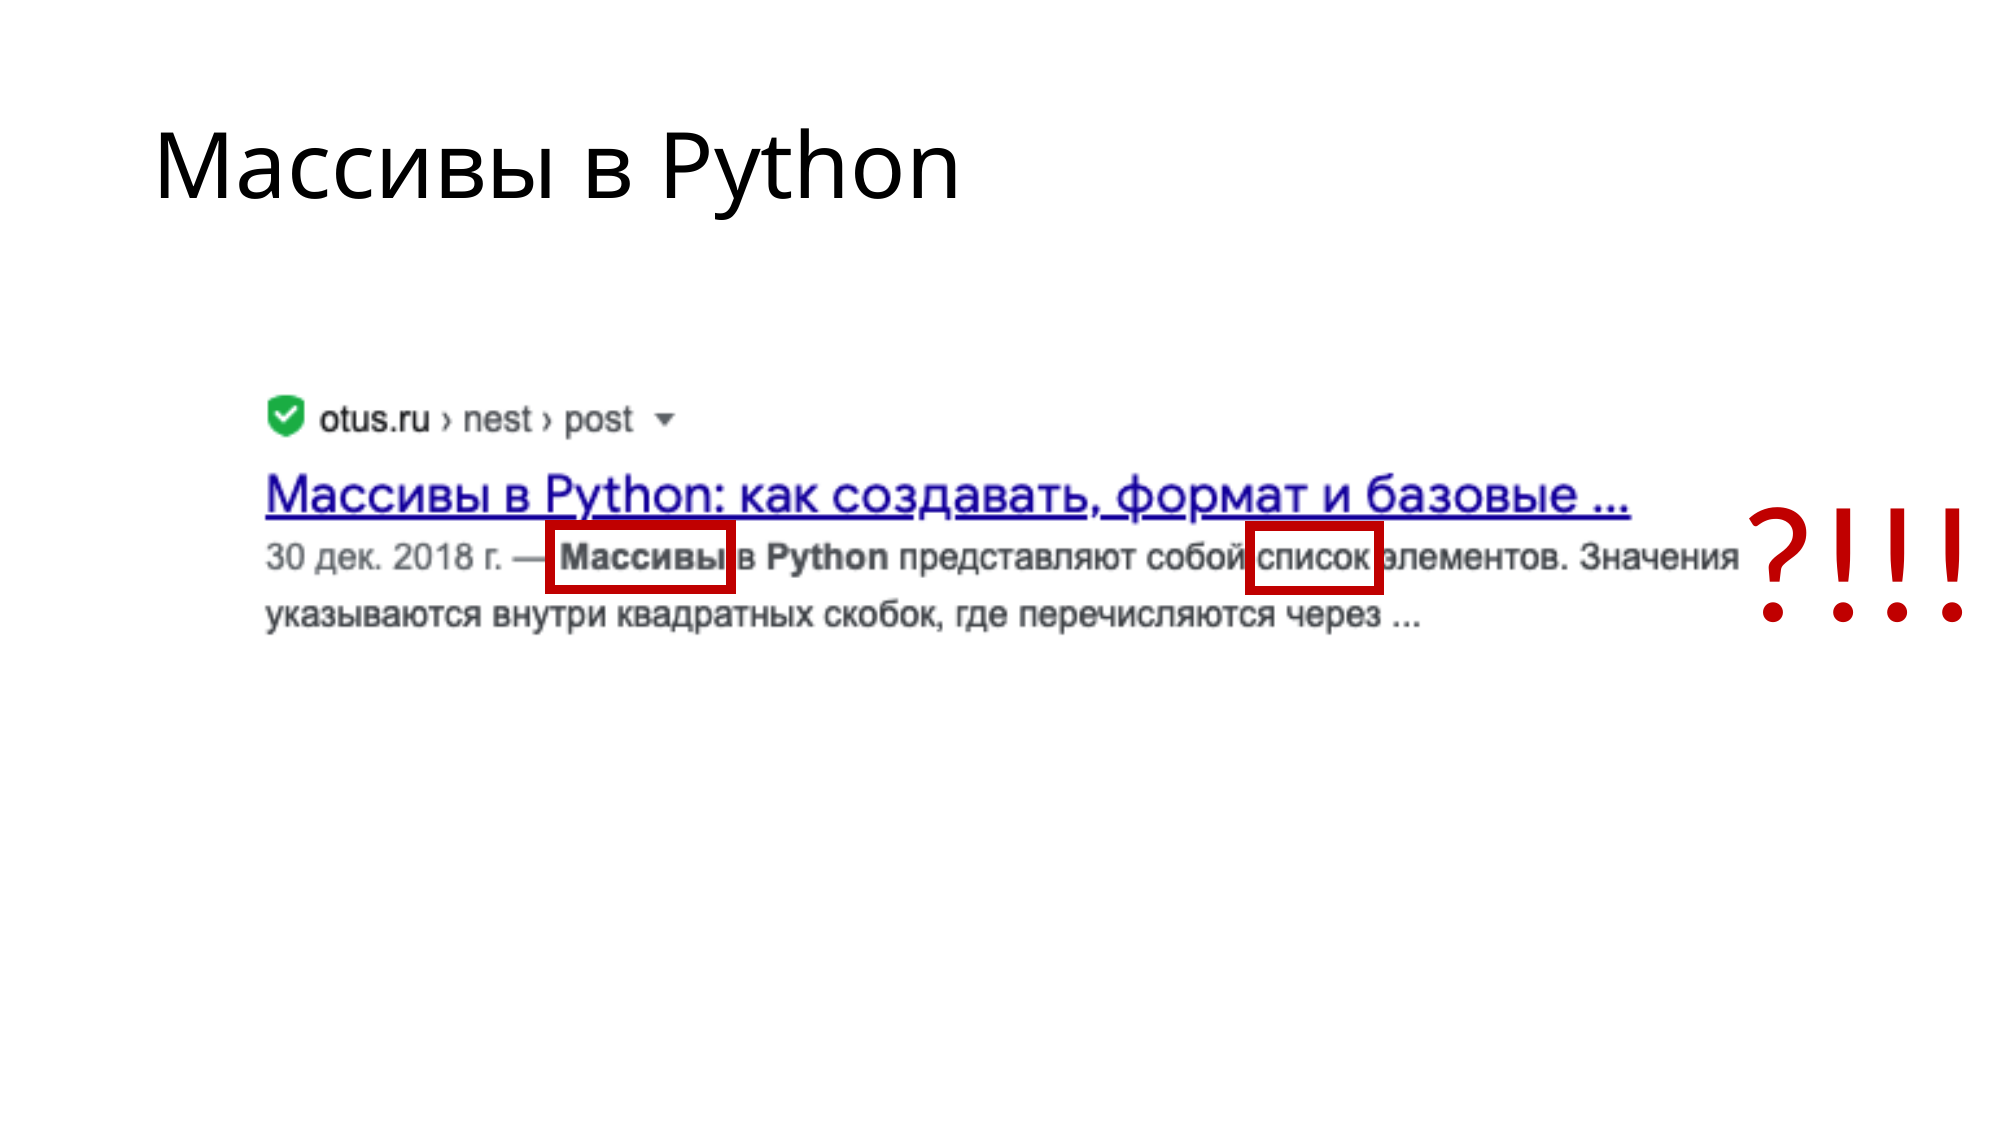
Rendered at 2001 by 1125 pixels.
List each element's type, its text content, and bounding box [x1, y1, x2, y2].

title Массивы в Python [137, 59, 1863, 278]
text_box ?!!! [1765, 447, 2000, 663]
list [235, 383, 1765, 669]
